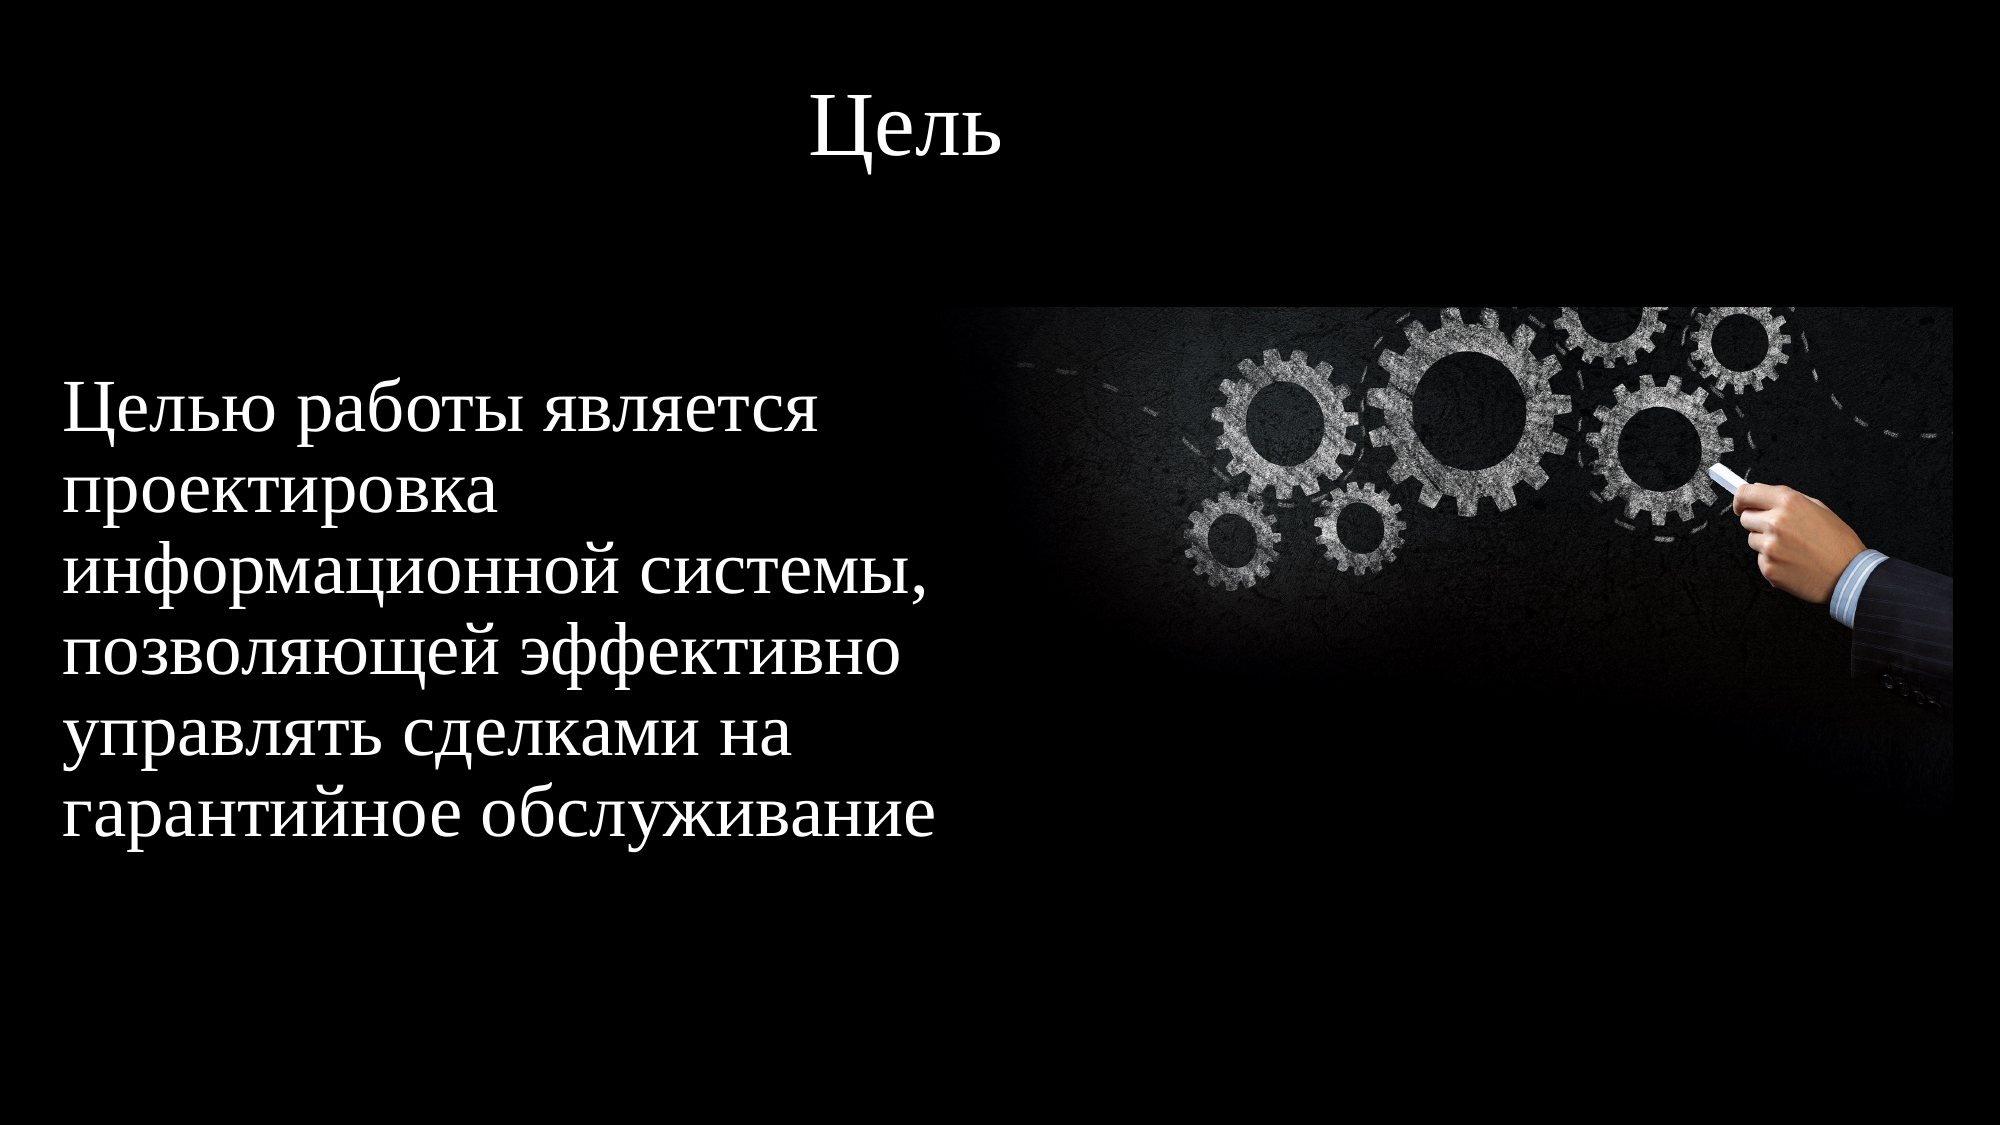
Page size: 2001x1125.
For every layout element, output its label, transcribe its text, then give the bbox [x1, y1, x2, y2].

picture [941, 307, 1953, 949]
text_box Цель [793, 26, 1207, 227]
text_box Целью работы является проектировка информационной системы, позволяющей эффективно управлять сделками на гарантийное обслуживание [47, 359, 1000, 1066]
